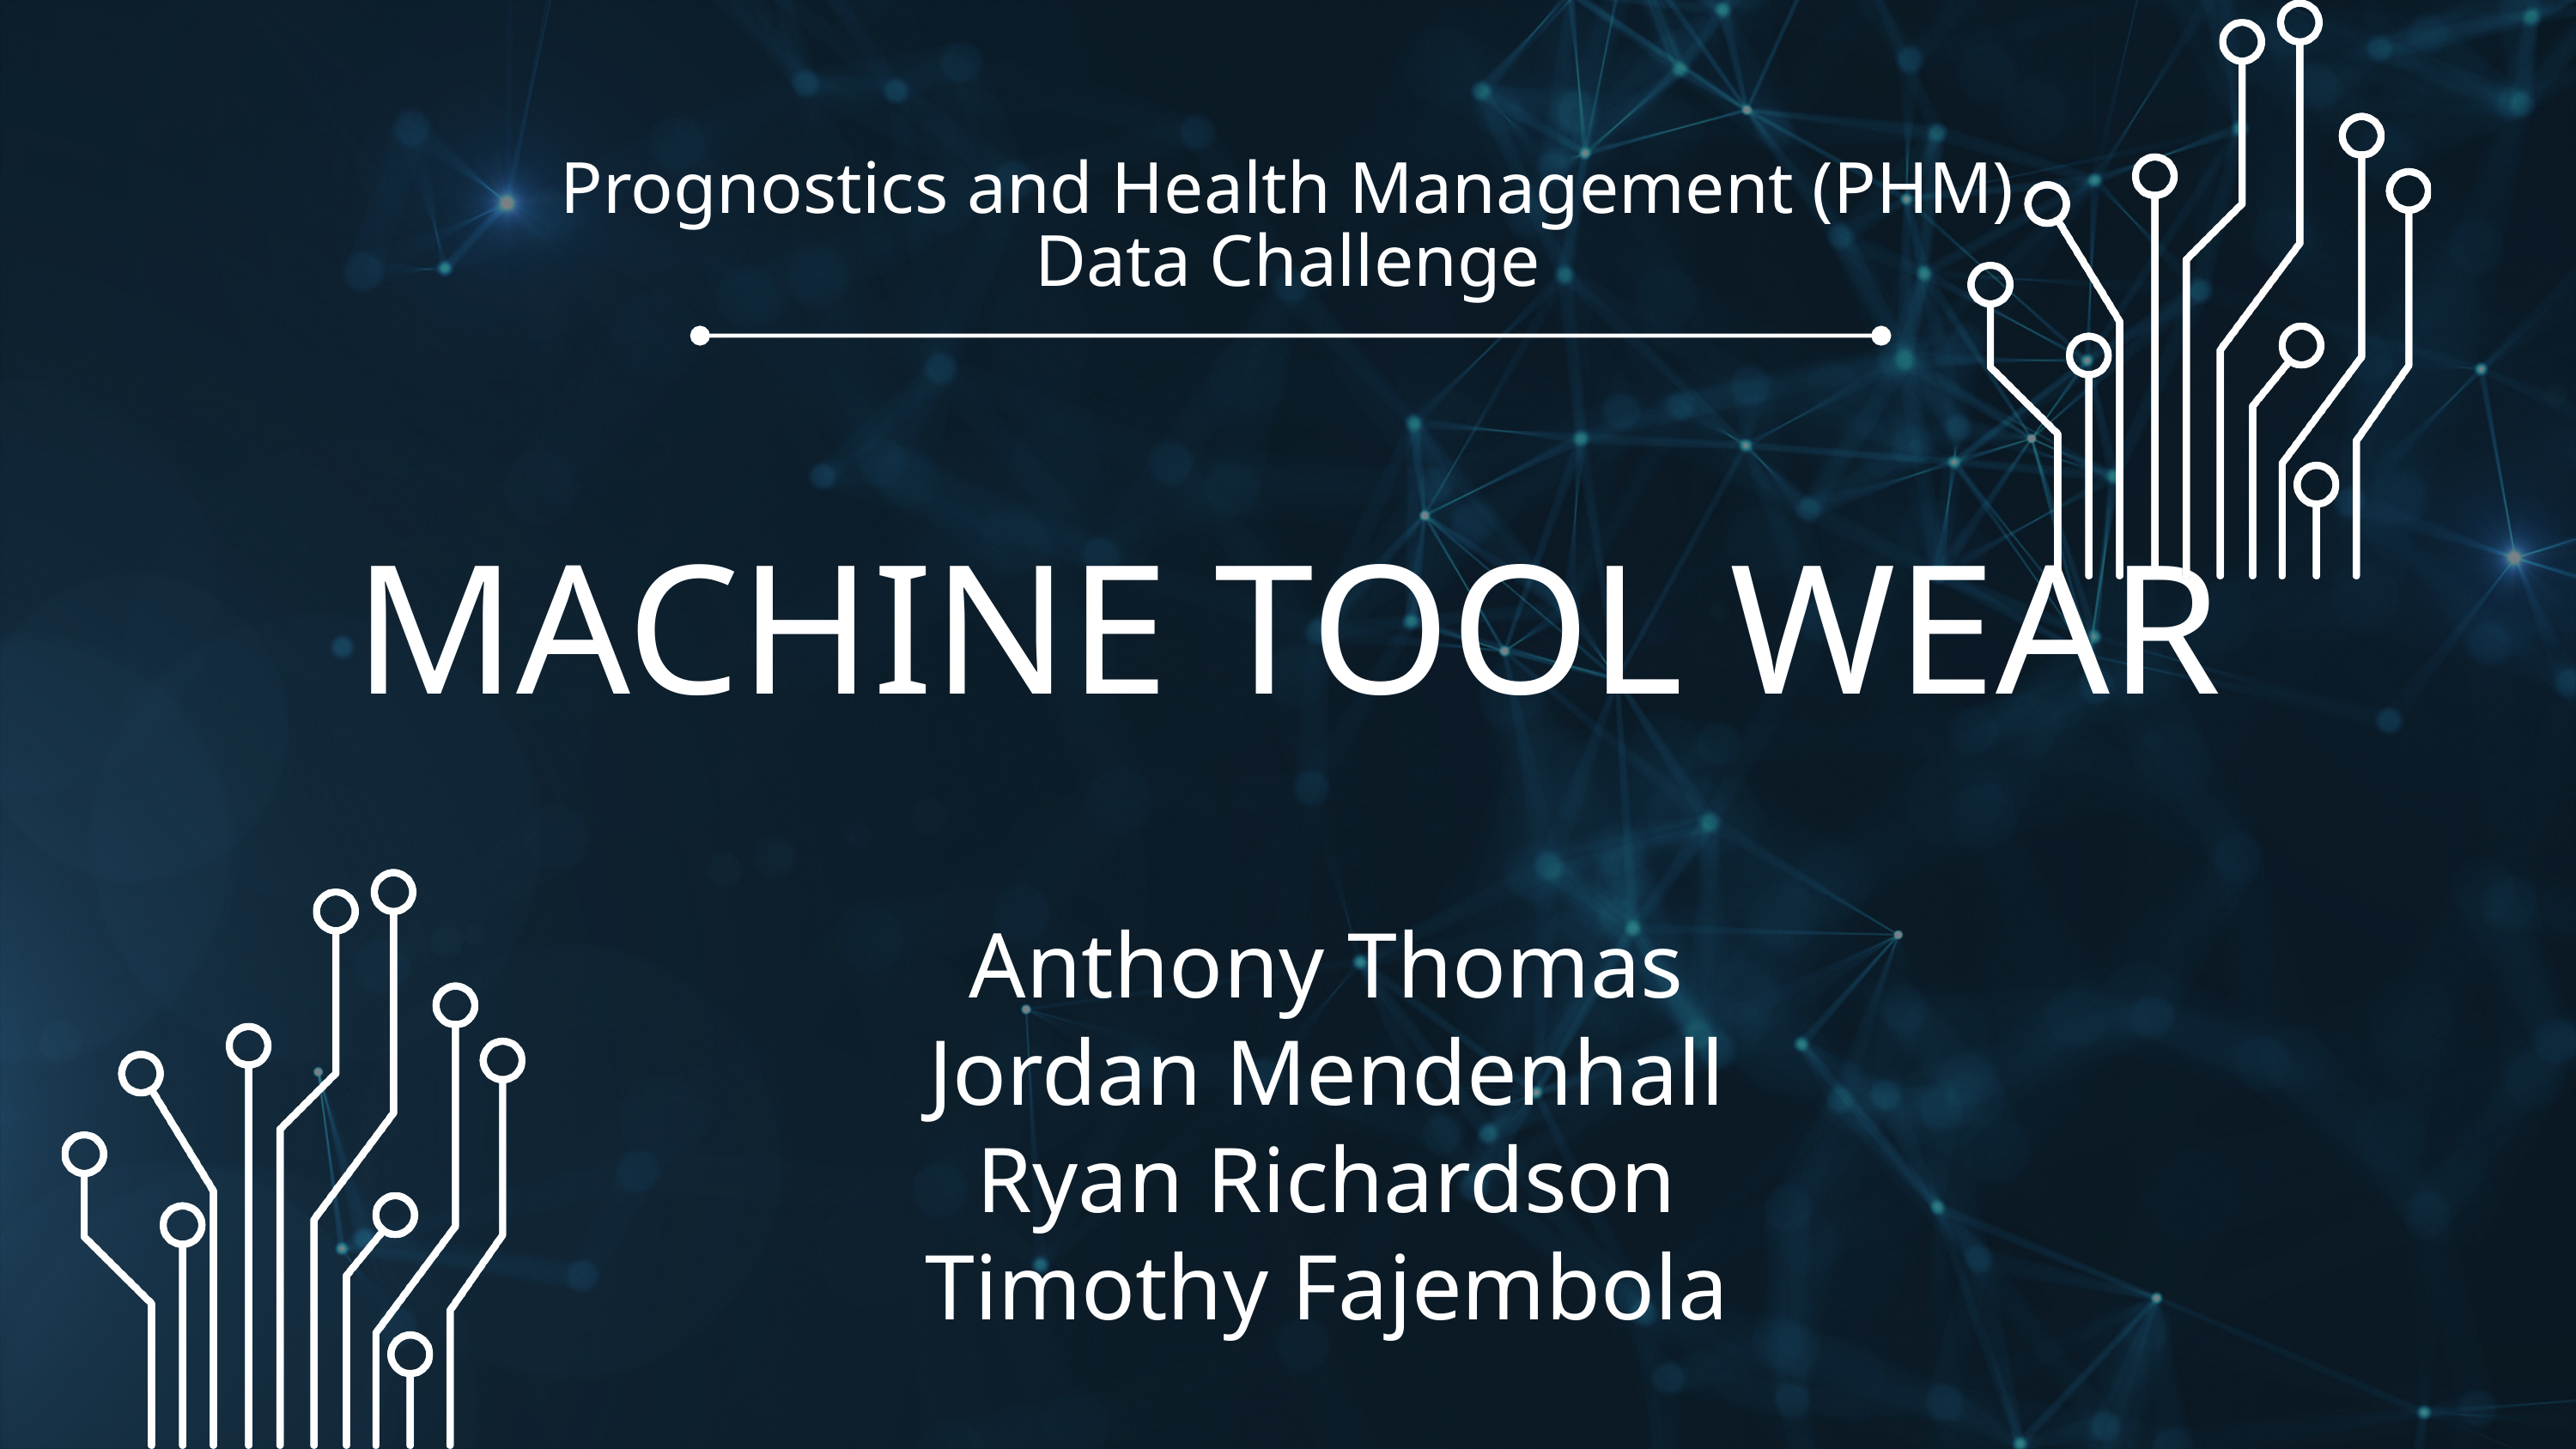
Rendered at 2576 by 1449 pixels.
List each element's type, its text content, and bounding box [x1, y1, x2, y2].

text_box [61, 869, 526, 1449]
text_box Timothy Fajembola [735, 1246, 1919, 1337]
text_box [1967, 0, 2432, 579]
text_box Jordan Mendenhall [735, 1031, 1919, 1123]
text_box Anthony Thomas [735, 924, 1919, 1016]
text_box Ryan Richardson [735, 1138, 1919, 1230]
text_box Prognostics and Health Management (PHM) Data Challenge [525, 154, 1967, 300]
text_box [690, 326, 1891, 345]
text_box [0, 0, 2576, 1449]
text_box MACHINE TOOL WEAR [282, 530, 2294, 731]
